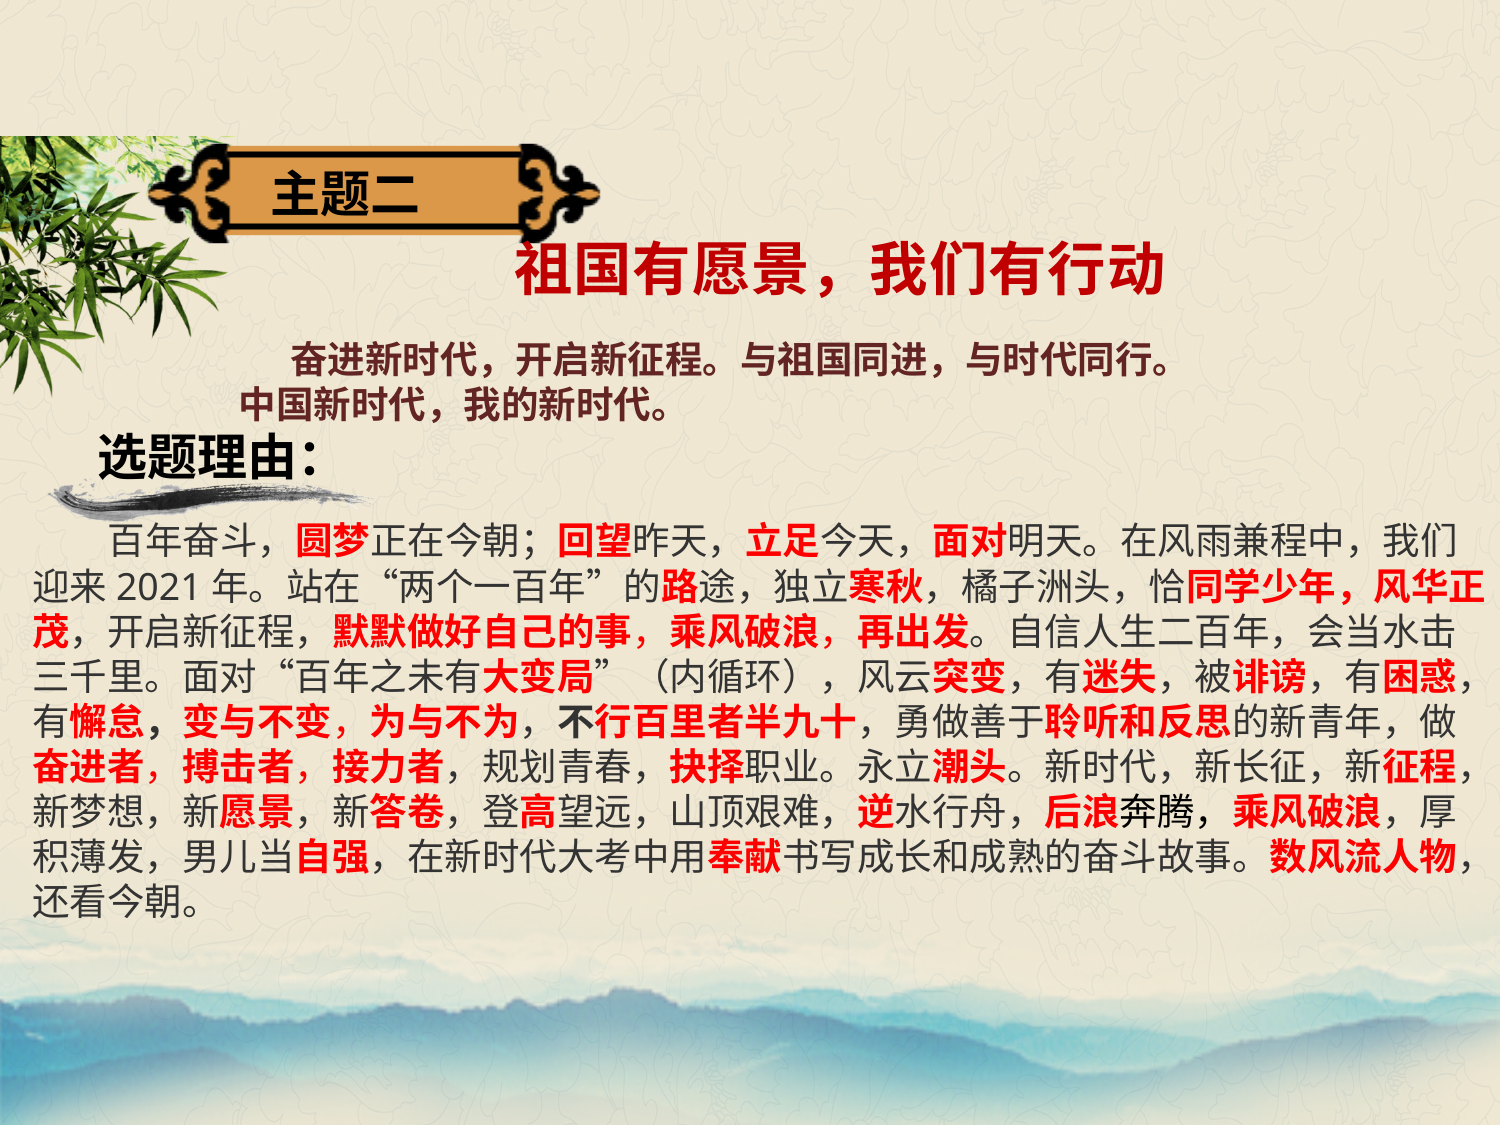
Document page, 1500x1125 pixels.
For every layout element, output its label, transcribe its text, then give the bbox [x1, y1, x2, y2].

picture [0, 0, 1500, 1125]
text_box 百年奋斗，圆梦正在今朝；回望昨天，立足今天，面对明天。在风雨兼程中，我们迎来2021年。站在“两个一百年”的路途，独立寒秋，橘子洲头，恰同学少年，风华正茂，开启新征程，默默做好自己的事，乘风破浪，再出发。自信人生二百年，会当水击三千里。面对“百年之未有大变局”（内循环），风云突变，有迷失，被诽谤，有困惑，有懈怠，变与不变，为与不为，不行百里者半九十，勇做善于聆听和反思的新青年，做奋进者，搏击者，接力者，规划青春，抉择职业。永立潮头。新时代，新长征，新征程，新梦想，新愿景，新答卷，登高望远，山顶艰难，逆水行舟，后浪奔腾，乘风破浪，厚积薄发，男儿当自强，在新时代大考中用奉献书写成长和成熟的奋斗故事。数风流人物，还看今朝。 [17, 510, 1500, 930]
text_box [134, 134, 619, 253]
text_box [47, 417, 375, 535]
text_box 祖国有愿景，我们有行动 [456, 225, 1384, 310]
text_box 奋进新时代，开启新征程。与祖国同进，与时代同行。 中国新时代，我的新时代。 [165, 328, 1258, 434]
